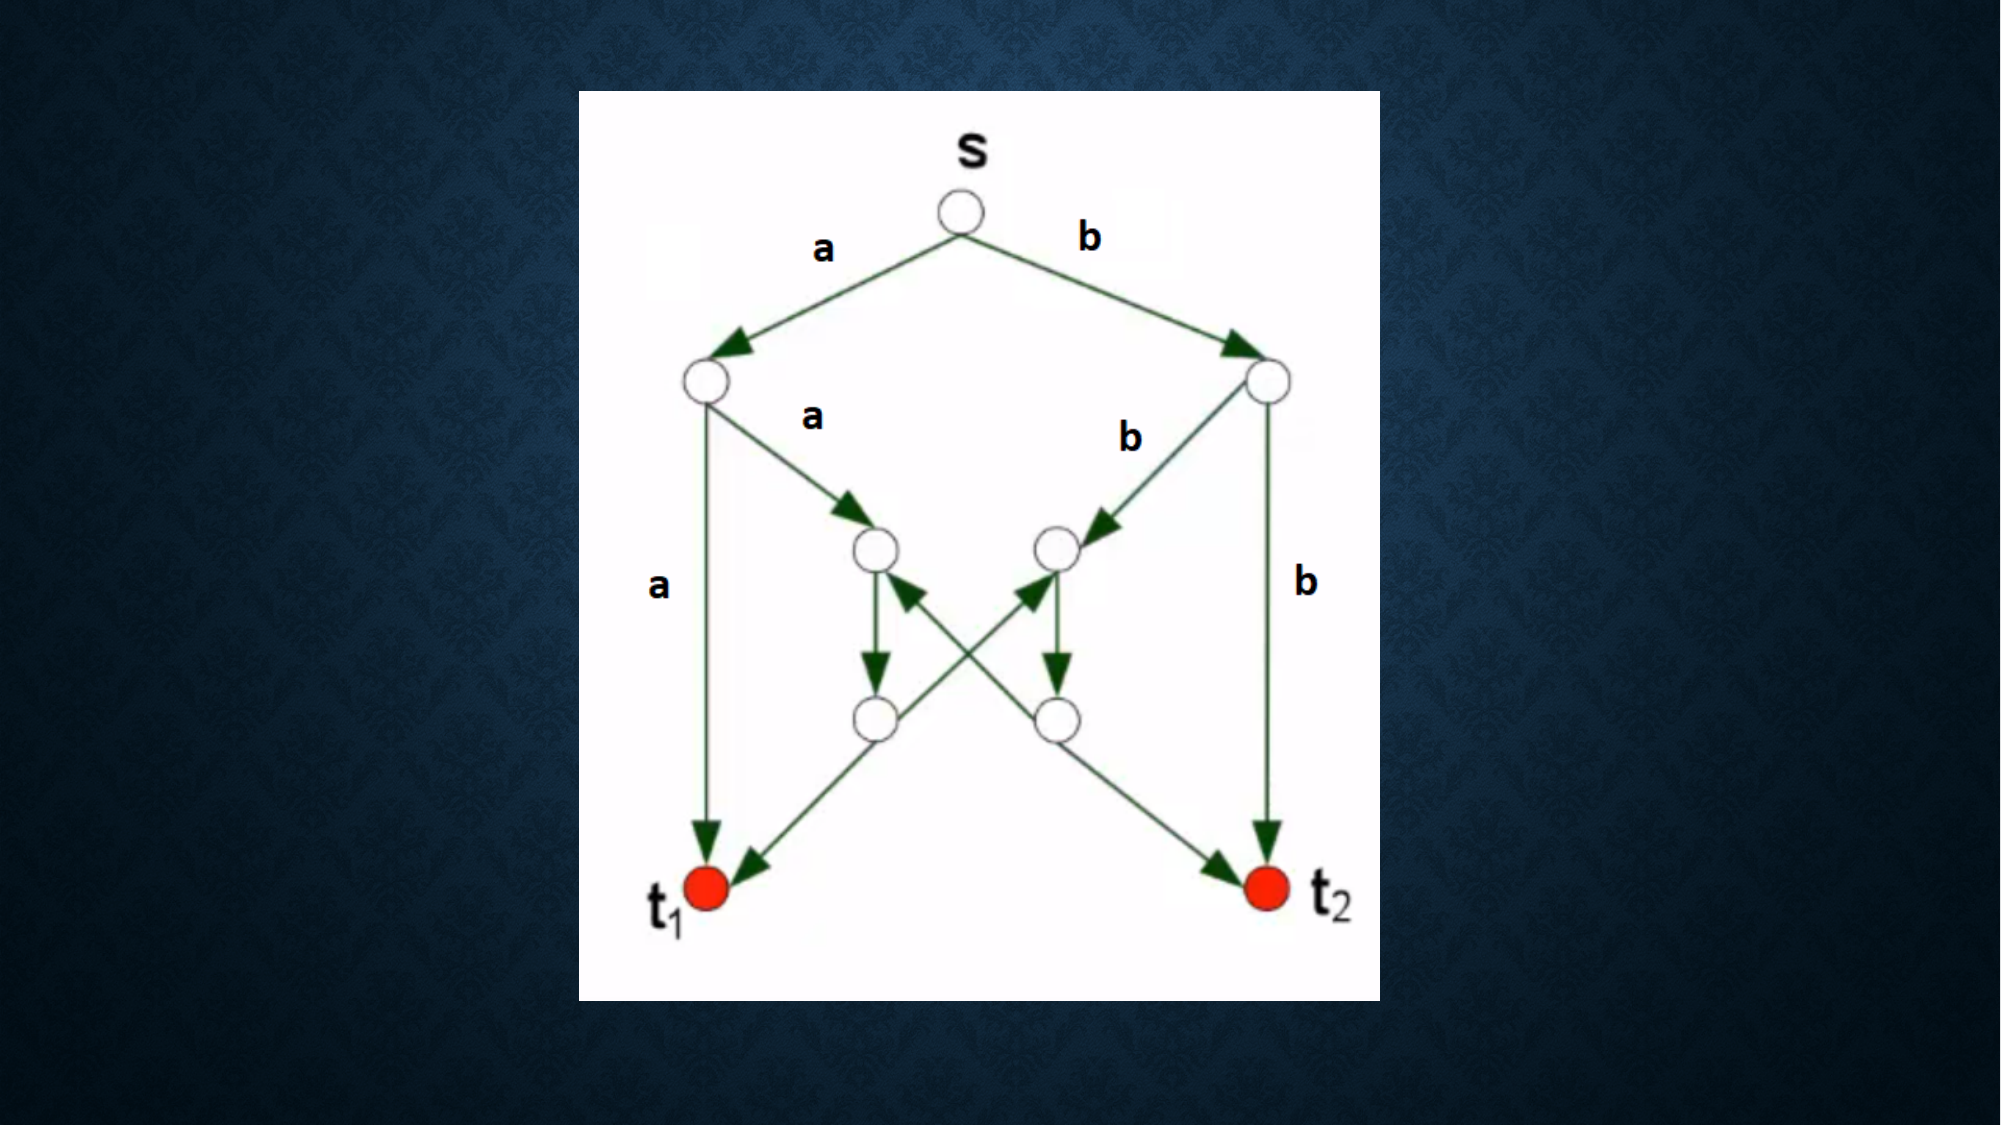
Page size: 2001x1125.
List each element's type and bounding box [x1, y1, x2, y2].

list [578, 91, 1380, 1002]
